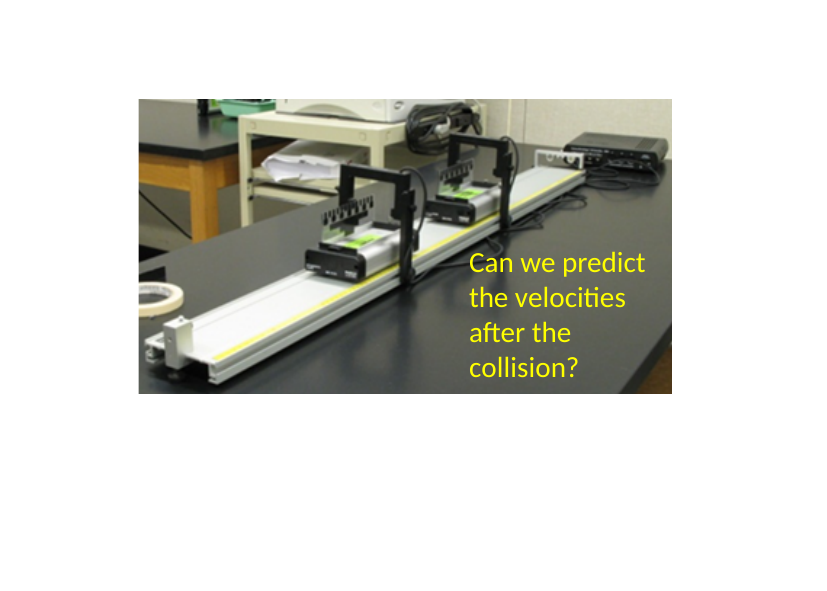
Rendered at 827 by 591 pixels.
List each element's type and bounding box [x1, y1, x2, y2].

picture [138, 99, 672, 394]
